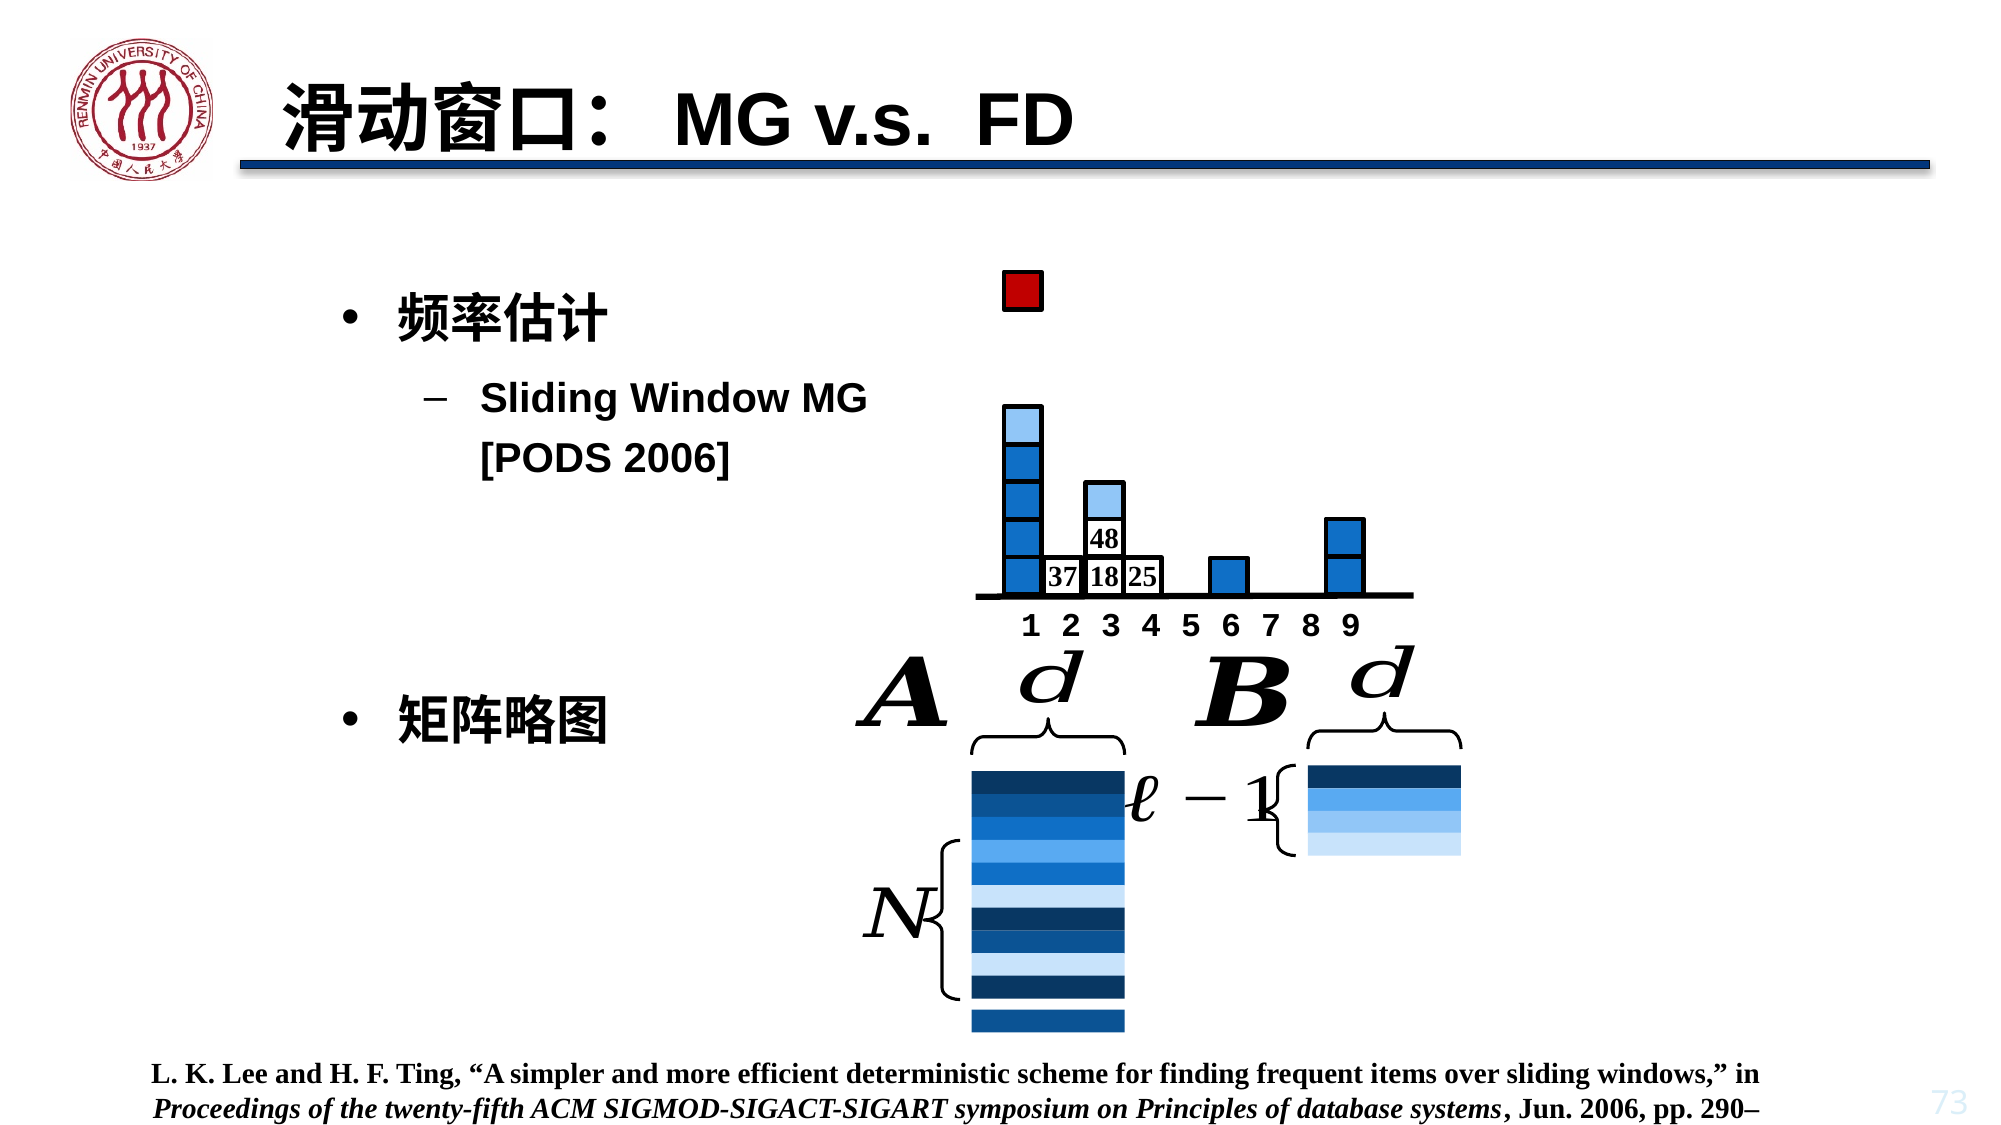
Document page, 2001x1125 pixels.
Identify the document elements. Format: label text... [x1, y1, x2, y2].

text_box 频率估计 Sliding Window MG [PODS 2006] 矩阵略图 [326, 264, 894, 878]
text_box [1085, 482, 1124, 518]
text_box [969, 796, 1127, 815]
text_box [969, 974, 1127, 1001]
text_box 37 [1044, 557, 1082, 593]
text_box [1325, 557, 1364, 593]
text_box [1307, 765, 1462, 856]
title 滑动窗口：MG v.s. FD [265, 22, 1876, 209]
text_box [923, 839, 961, 1001]
text_box [969, 860, 1127, 883]
text_box [1003, 271, 1042, 310]
text_box [1003, 406, 1042, 445]
text_box [969, 1007, 1127, 1035]
text_box 48 [1085, 518, 1124, 557]
text_box L. K. Lee and H. F. Ting, “A simpler and more efficient deterministic scheme for finding frequent items over sliding windows,” in Proceedings of the twenty-fifth ACM SIGMOD-SIGACT-SIGART symposium on Principles of database systems, Jun. 2006, pp. 290–297. [117, 1046, 1796, 1125]
text_box [1003, 445, 1042, 482]
text_box 1 2 3 4 5 6 7 8 9 [1006, 605, 1397, 651]
picture [70, 38, 213, 181]
text_box [1003, 520, 1042, 558]
text_box [969, 951, 1127, 974]
text_box [969, 883, 1127, 906]
text_box 18 [1085, 557, 1124, 593]
text_box [1266, 764, 1296, 857]
text_box [969, 906, 1127, 928]
text_box [1307, 712, 1462, 750]
text_box [1003, 558, 1042, 593]
text_box [1210, 558, 1248, 593]
text_box [1325, 518, 1364, 557]
text_box [1003, 482, 1042, 520]
text_box 25 [1124, 557, 1162, 593]
text_box [969, 815, 1127, 838]
text_box [969, 769, 1127, 796]
text_box [969, 928, 1127, 951]
text_box [969, 838, 1127, 860]
text_box [970, 717, 1126, 755]
